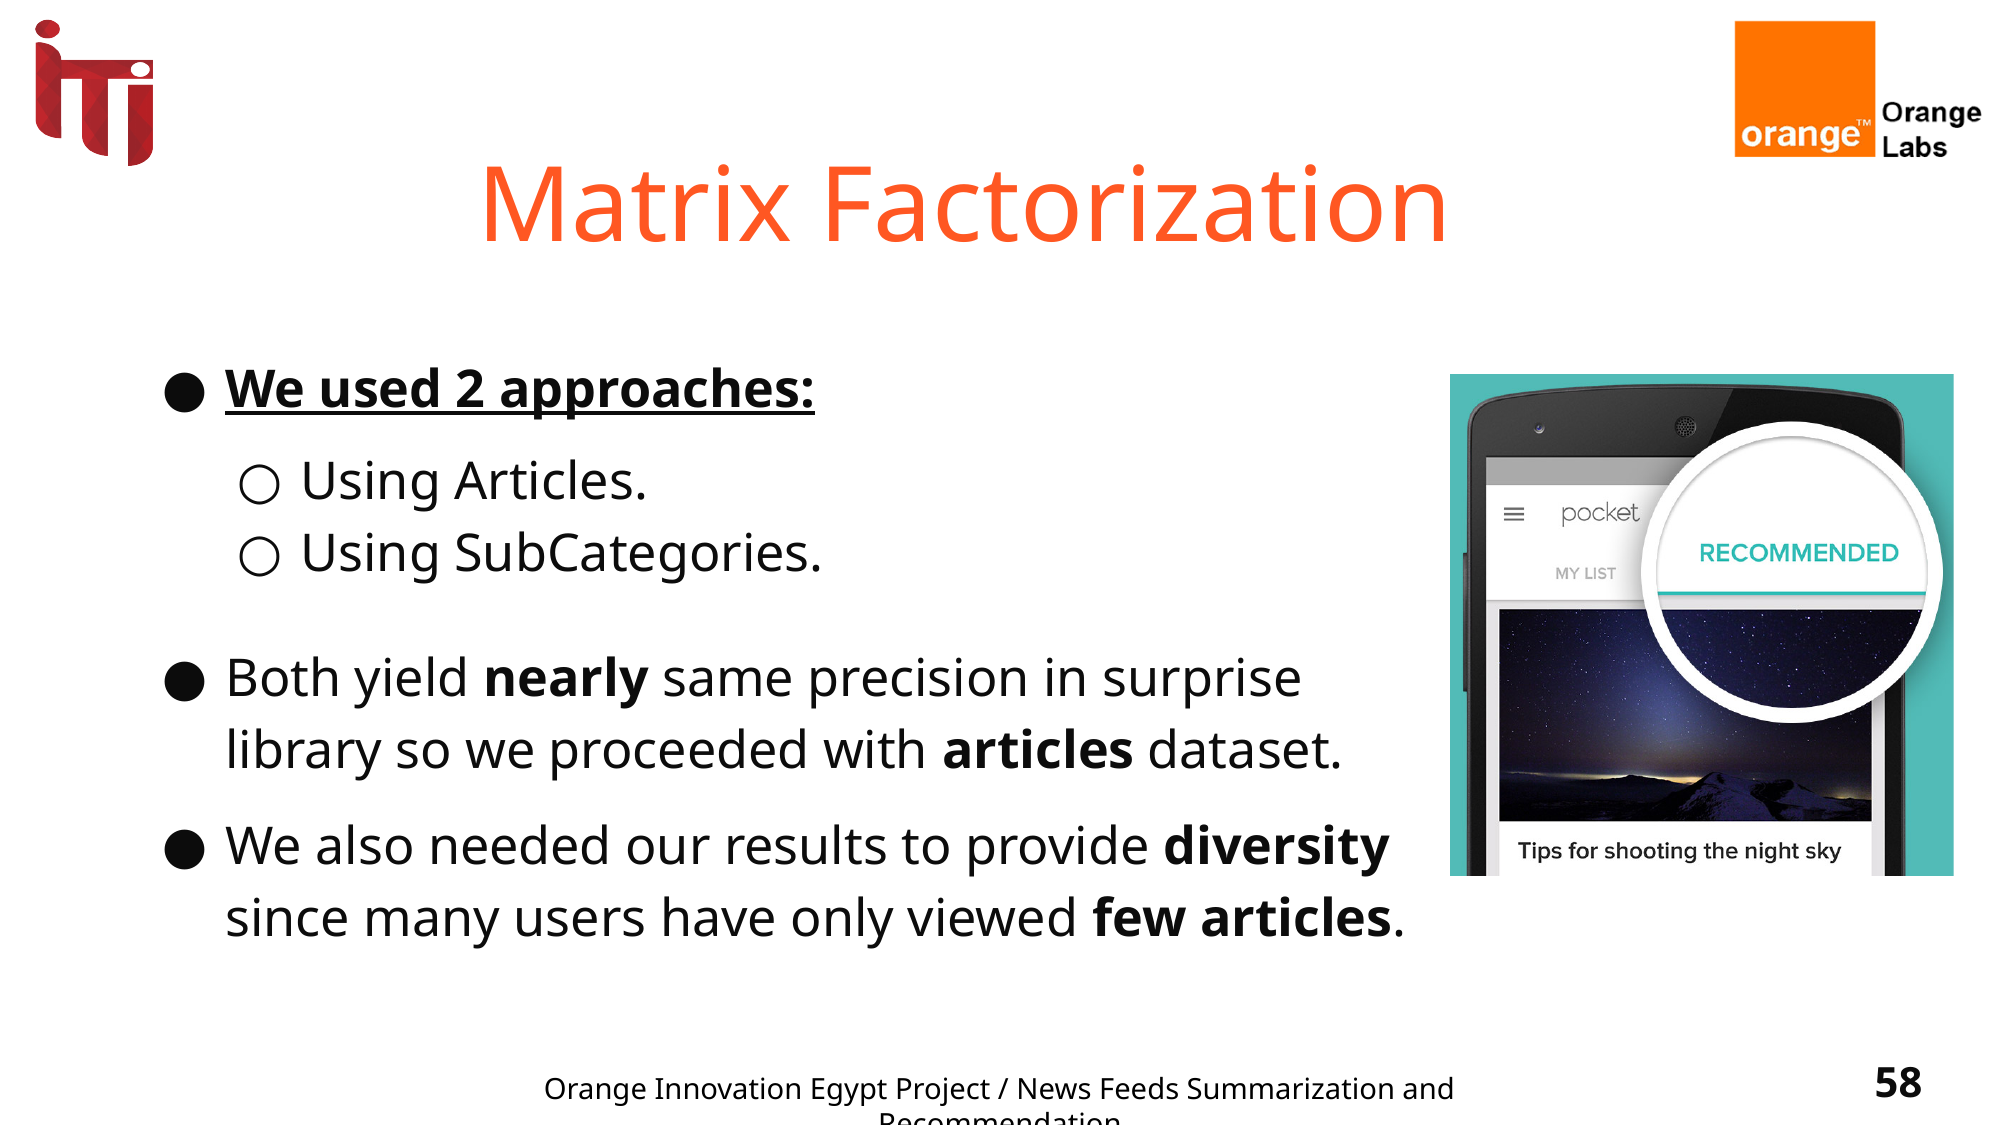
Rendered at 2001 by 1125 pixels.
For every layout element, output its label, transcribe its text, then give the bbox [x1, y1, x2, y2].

picture [1449, 373, 1954, 877]
list We used 2 approaches: Using Articles. Using SubCategories. Both yield nearly same precision in surprise library so we proceeded with articles dataset. We also needed our results to provide diversity since many users have only viewed few articles. [142, 338, 1484, 1023]
title Matrix Factorization [168, 88, 1763, 335]
picture [1712, 12, 2000, 166]
picture [24, 0, 169, 166]
slide_number ‹#› [1777, 1061, 1938, 1107]
